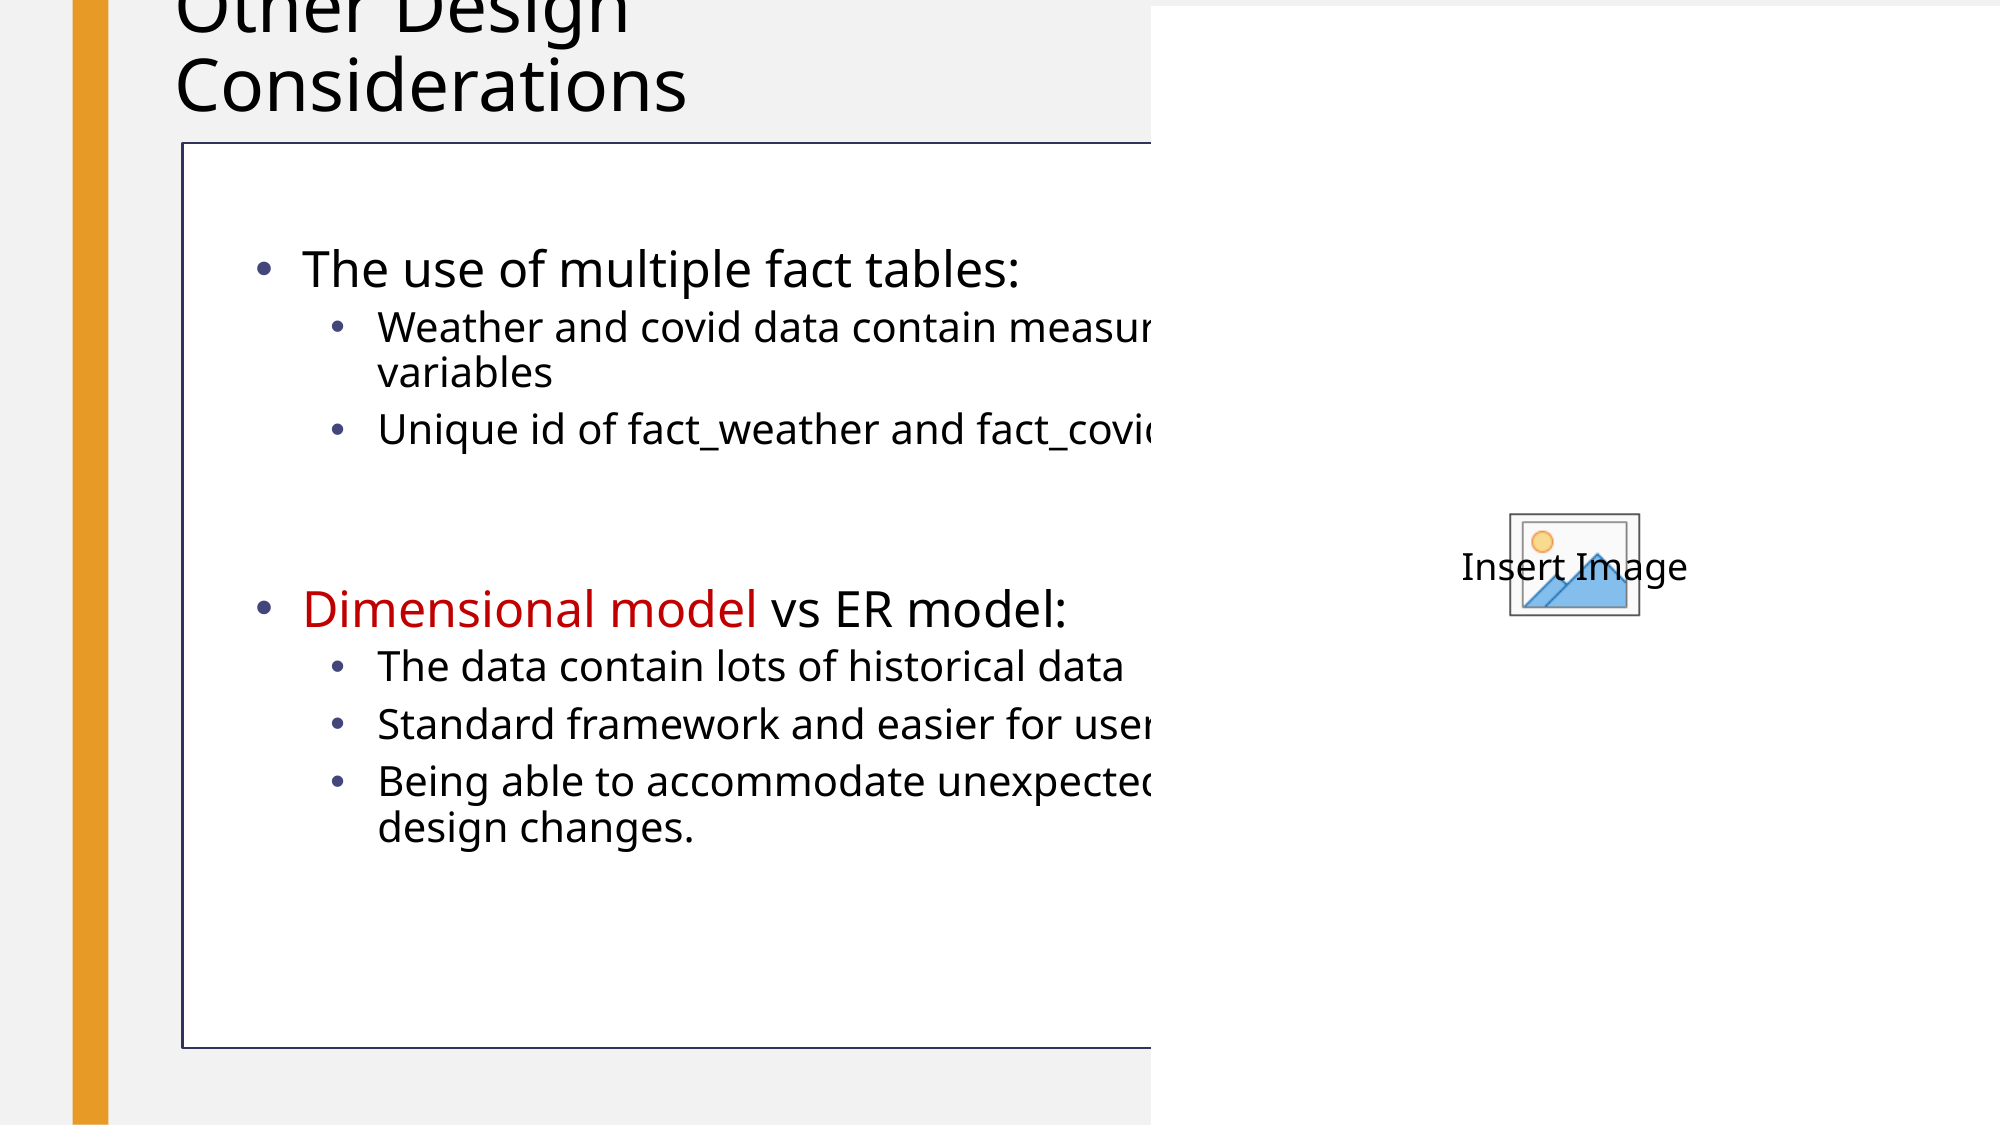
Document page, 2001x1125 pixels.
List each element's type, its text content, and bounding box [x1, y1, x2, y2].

text_box Other Design Considerations [159, 24, 1086, 135]
text_box [181, 142, 1143, 1049]
text_box [71, 0, 110, 1125]
subtitle The use of multiple fact tables: Weather and covid data contain measures rather than categorical variables Unique id of fact_weather and fact_covid Dimensional model vs ER model: The data contain lots of historical data Standard framework and easier for user to understand Being able to accommodate unexpected new data elements and design changes. [240, 230, 1143, 1018]
picture [1150, 5, 2000, 1125]
